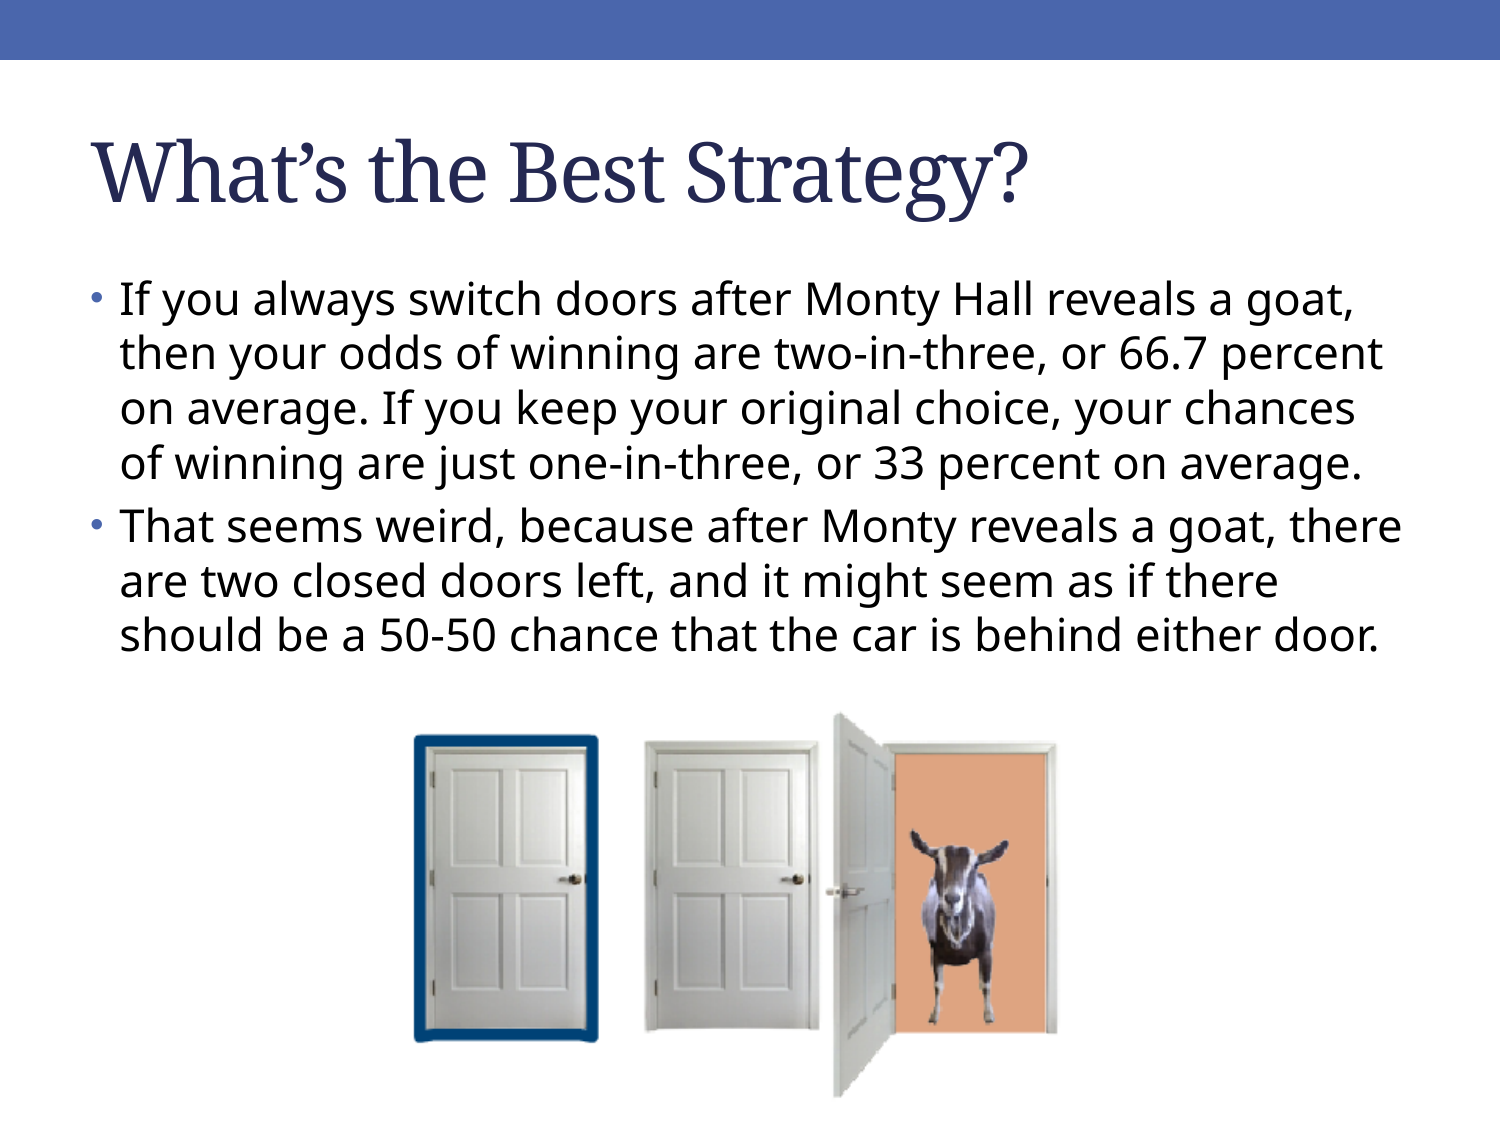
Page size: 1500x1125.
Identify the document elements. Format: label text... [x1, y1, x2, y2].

list If you always switch doors after Monty Hall reveals a goat, then your odds of winning are two-in-three, or 66.7 percent on average. If you keep your original choice, your chances of winning are just one-in-three, or 33 percent on average. That seems weird, because after Monty reveals a goat, there are two closed doors left, and it might seem as if there should be a 50-50 chance that the car is behind either door. [75, 262, 1425, 737]
picture [372, 692, 1092, 1109]
title What’s the Best Strategy? [75, 87, 1425, 250]
